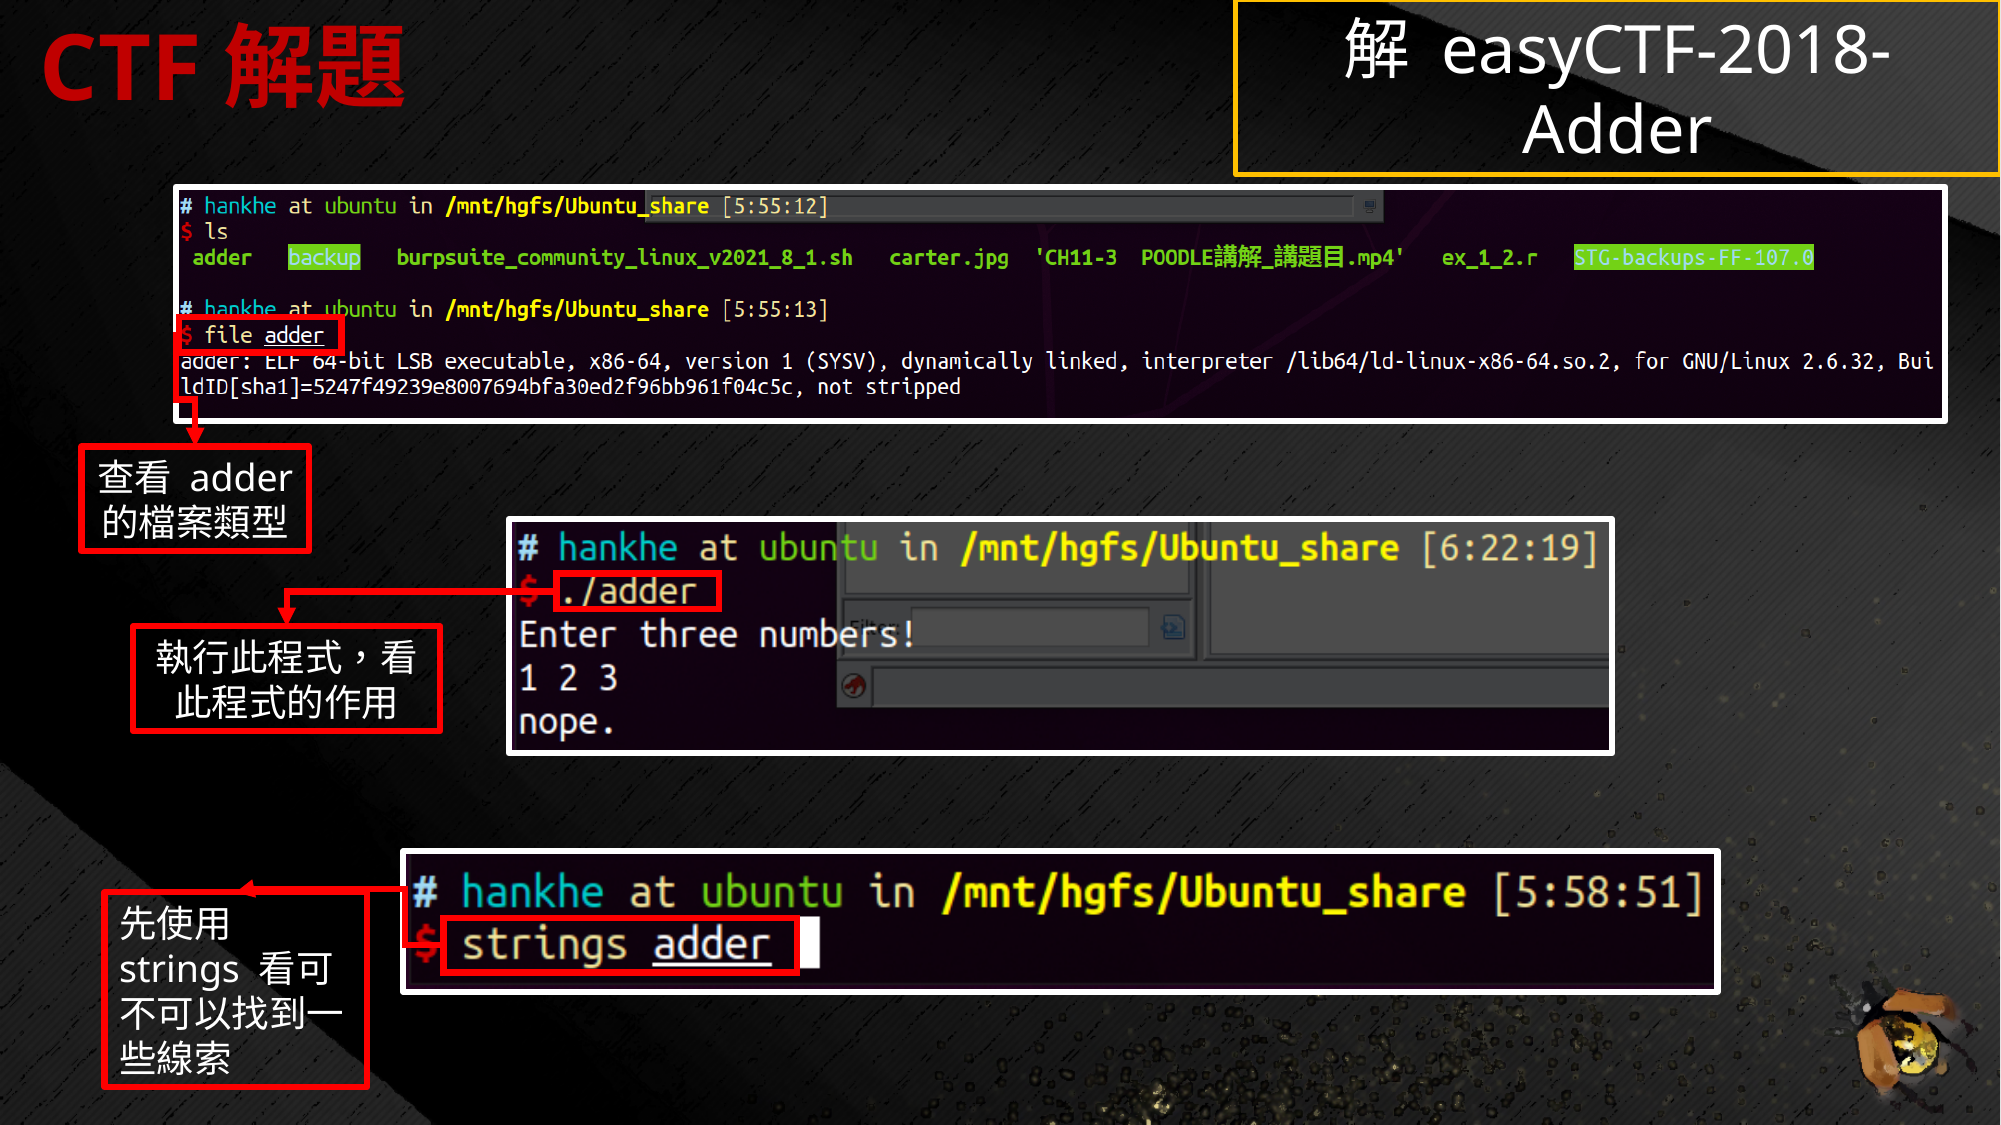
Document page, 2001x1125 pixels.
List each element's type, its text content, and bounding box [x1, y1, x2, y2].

picture [0, 0, 2001, 1125]
text_box 解 easyCTF-2018-Adder [1235, 0, 2000, 175]
title CTF解題 [0, 0, 447, 142]
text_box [81, 190, 1942, 1044]
